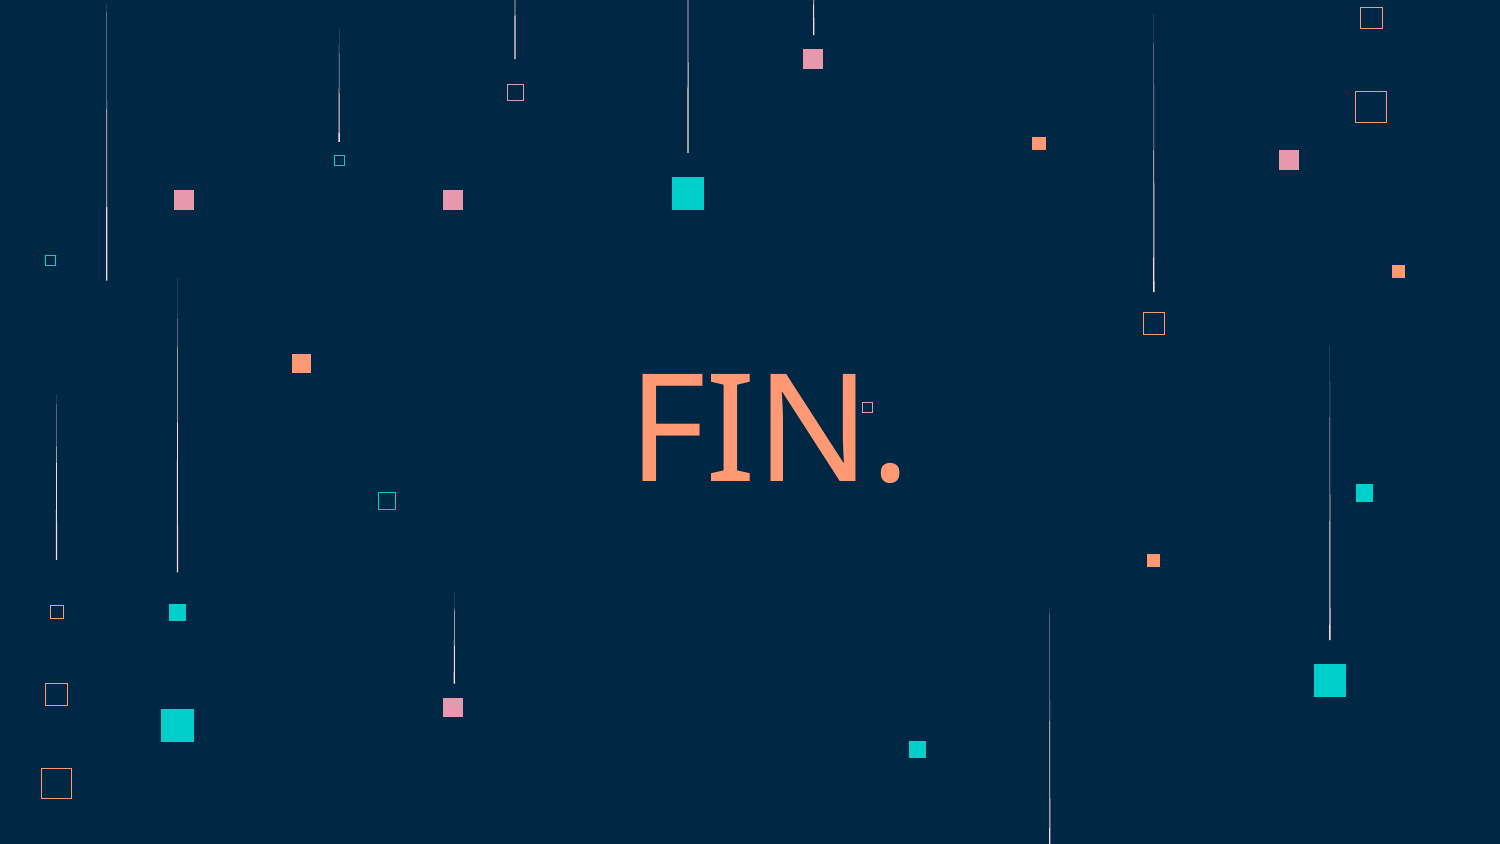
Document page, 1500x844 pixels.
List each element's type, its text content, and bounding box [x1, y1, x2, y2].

title FIN. [334, 245, 1166, 599]
